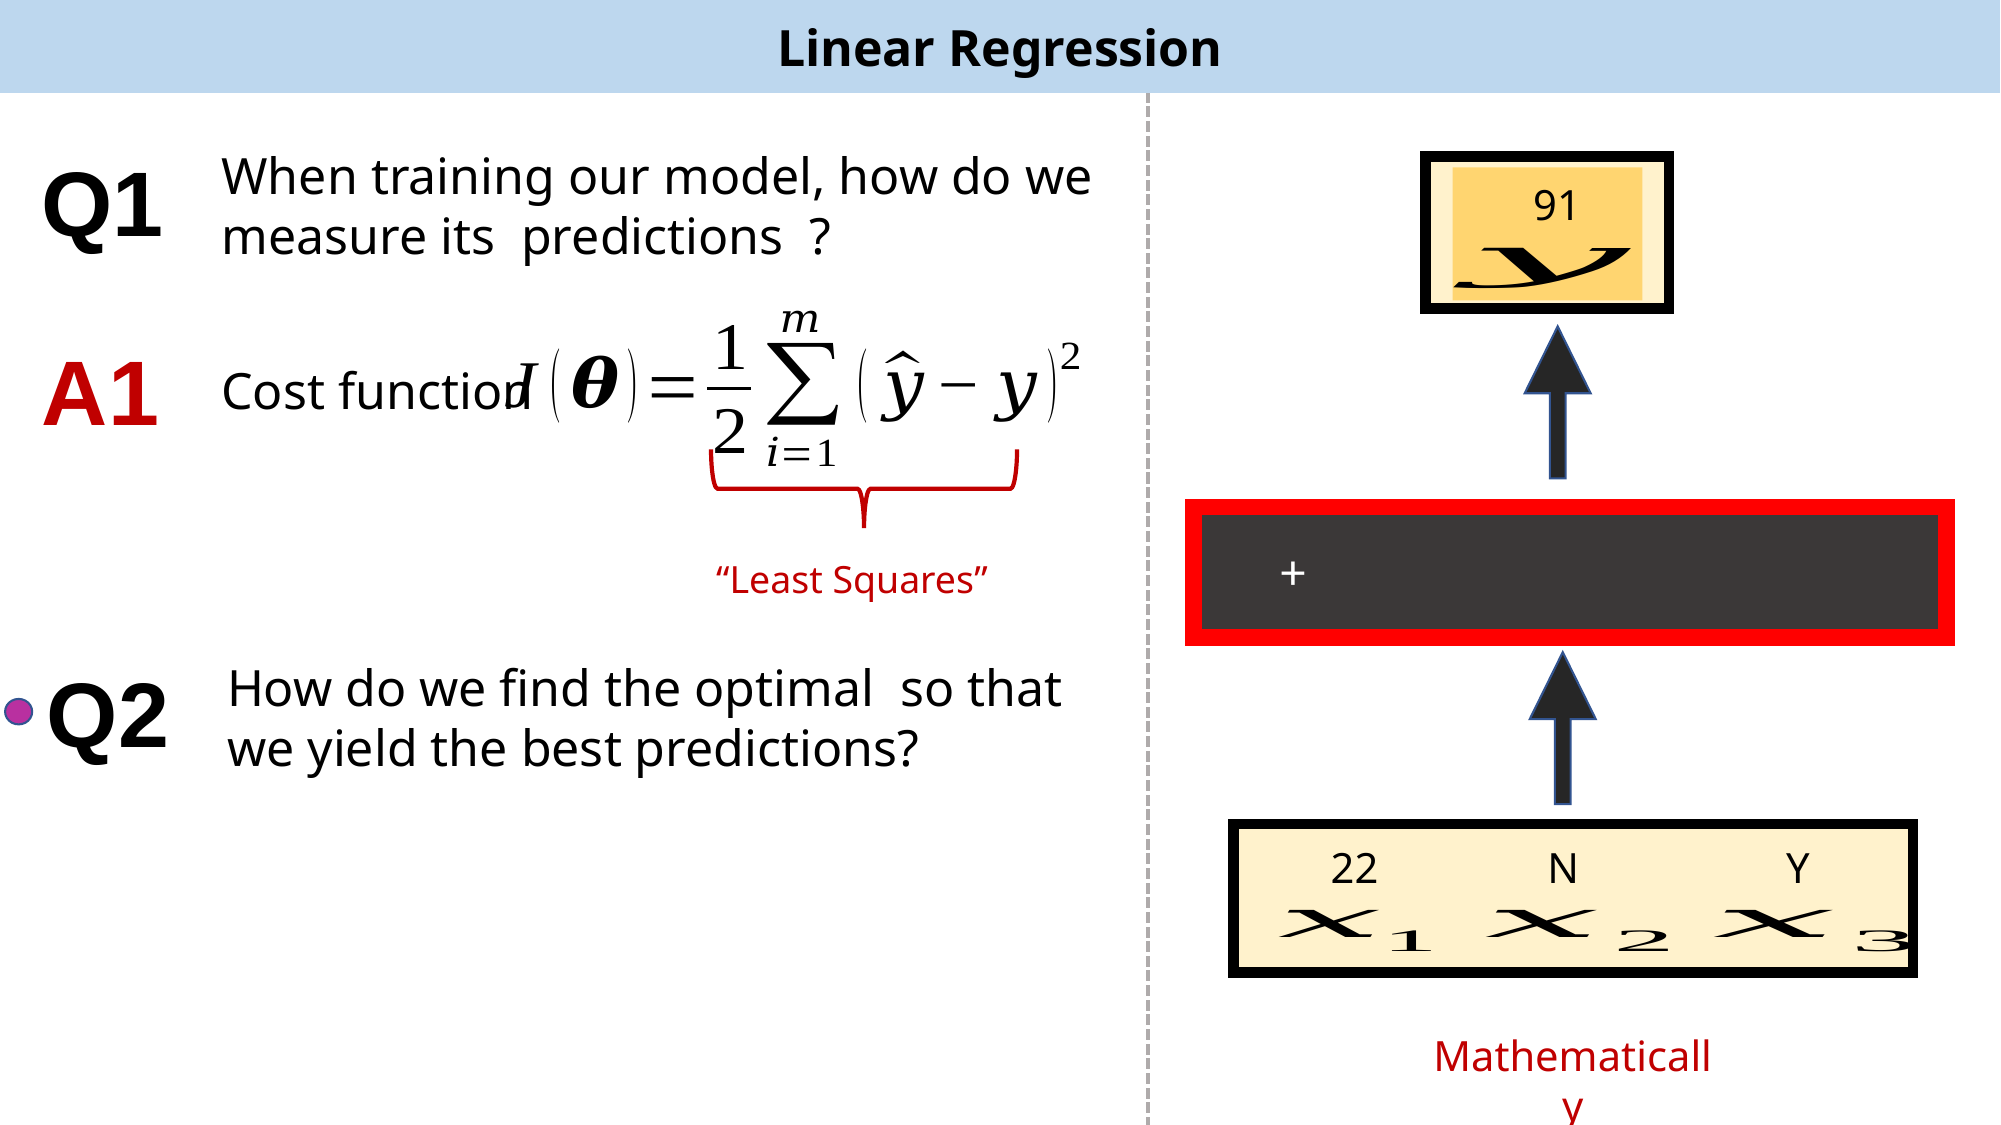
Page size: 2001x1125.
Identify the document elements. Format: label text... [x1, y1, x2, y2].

text_box [1528, 649, 1598, 806]
text_box “Least Squares” [687, 548, 1017, 609]
text_box [1232, 823, 1914, 974]
text_box Y [1771, 834, 1888, 900]
text_box 91 [1518, 171, 1605, 237]
text_box Mathematically [1410, 1022, 1736, 1125]
text_box Linear Regression [743, 8, 1256, 84]
text_box [4, 697, 34, 726]
text_box [1451, 166, 1643, 301]
text_box A1 [27, 326, 218, 451]
text_box Cost function [206, 352, 556, 427]
text_box [0, 0, 2000, 94]
text_box Q2 [32, 648, 223, 774]
text_box Q1 [26, 136, 217, 262]
text_box N [1532, 834, 1649, 900]
text_box [1523, 324, 1593, 480]
text_box [710, 449, 1018, 529]
text_box [1192, 506, 1948, 638]
text_box [1424, 156, 1670, 309]
text_box 22 [1315, 834, 1432, 900]
